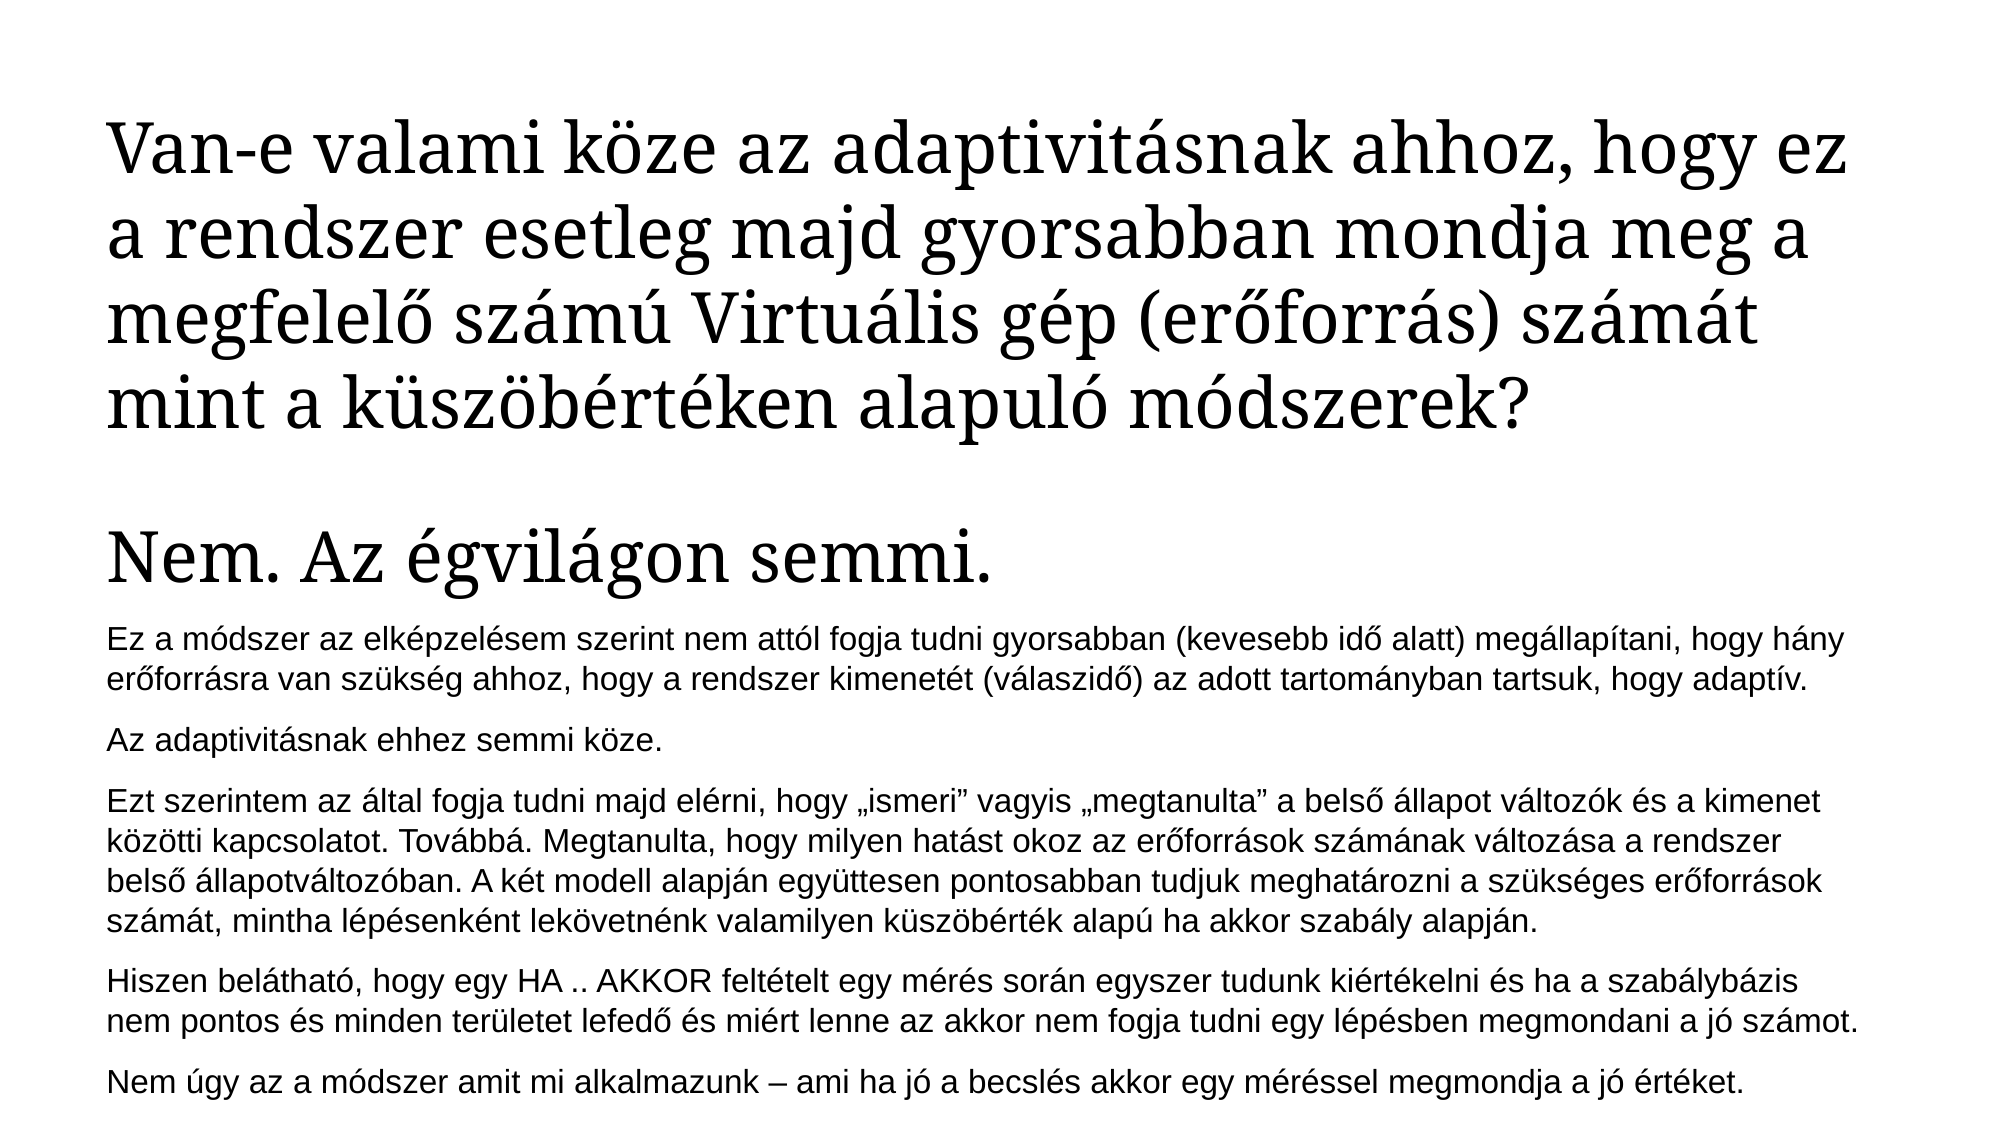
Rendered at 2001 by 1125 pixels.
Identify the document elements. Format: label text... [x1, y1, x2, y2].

text_box Nem. Az égvilágon semmi. Ez a módszer az elképzelésem szerint nem attól fogja tudni gyorsabban (kevesebb idő alatt) megállapítani, hogy hány erőforrásra van szükség ahhoz, hogy a rendszer kimenetét (válaszidő) az adott tartományban tartsuk, hogy adaptív. Az adaptivitásnak ehhez semmi köze. Ezt szerintem az által fogja tudni majd elérni, hogy „ismeri” vagyis „megtanulta” a belső állapot változók és a kimenet közötti kapcsolatot. Továbbá. Megtanulta, hogy milyen hatást okoz az erőforrások számának változása a rendszer belső állapotváltozóban. A két modell alapján együttesen pontosabban tudjuk meghatározni a szükséges erőforrások számát, mintha lépésenként lekövetnénk valamilyen küszöbérték alapú ha akkor szabály alapján. Hiszen belátható, hogy egy HA .. AKKOR feltételt egy mérés során egyszer tudunk kiértékelni és ha a szabálybázis nem pontos és minden területet lefedő és miért lenne az akkor nem fogja tudni egy lépésben megmondani a jó számot. Nem úgy az a módszer amit mi alkalmazunk – ami ha jó a becslés akkor egy méréssel megmondja a jó értéket. [88, 499, 1879, 599]
text_box Van-e valami köze az adaptivitásnak ahhoz, hogy ez a rendszer esetleg majd gyorsabban mondja meg a megfelelő számú Virtuális gép (erőforrás) számát mint a küszöbértéken alapuló módszerek? [88, 90, 1879, 330]
